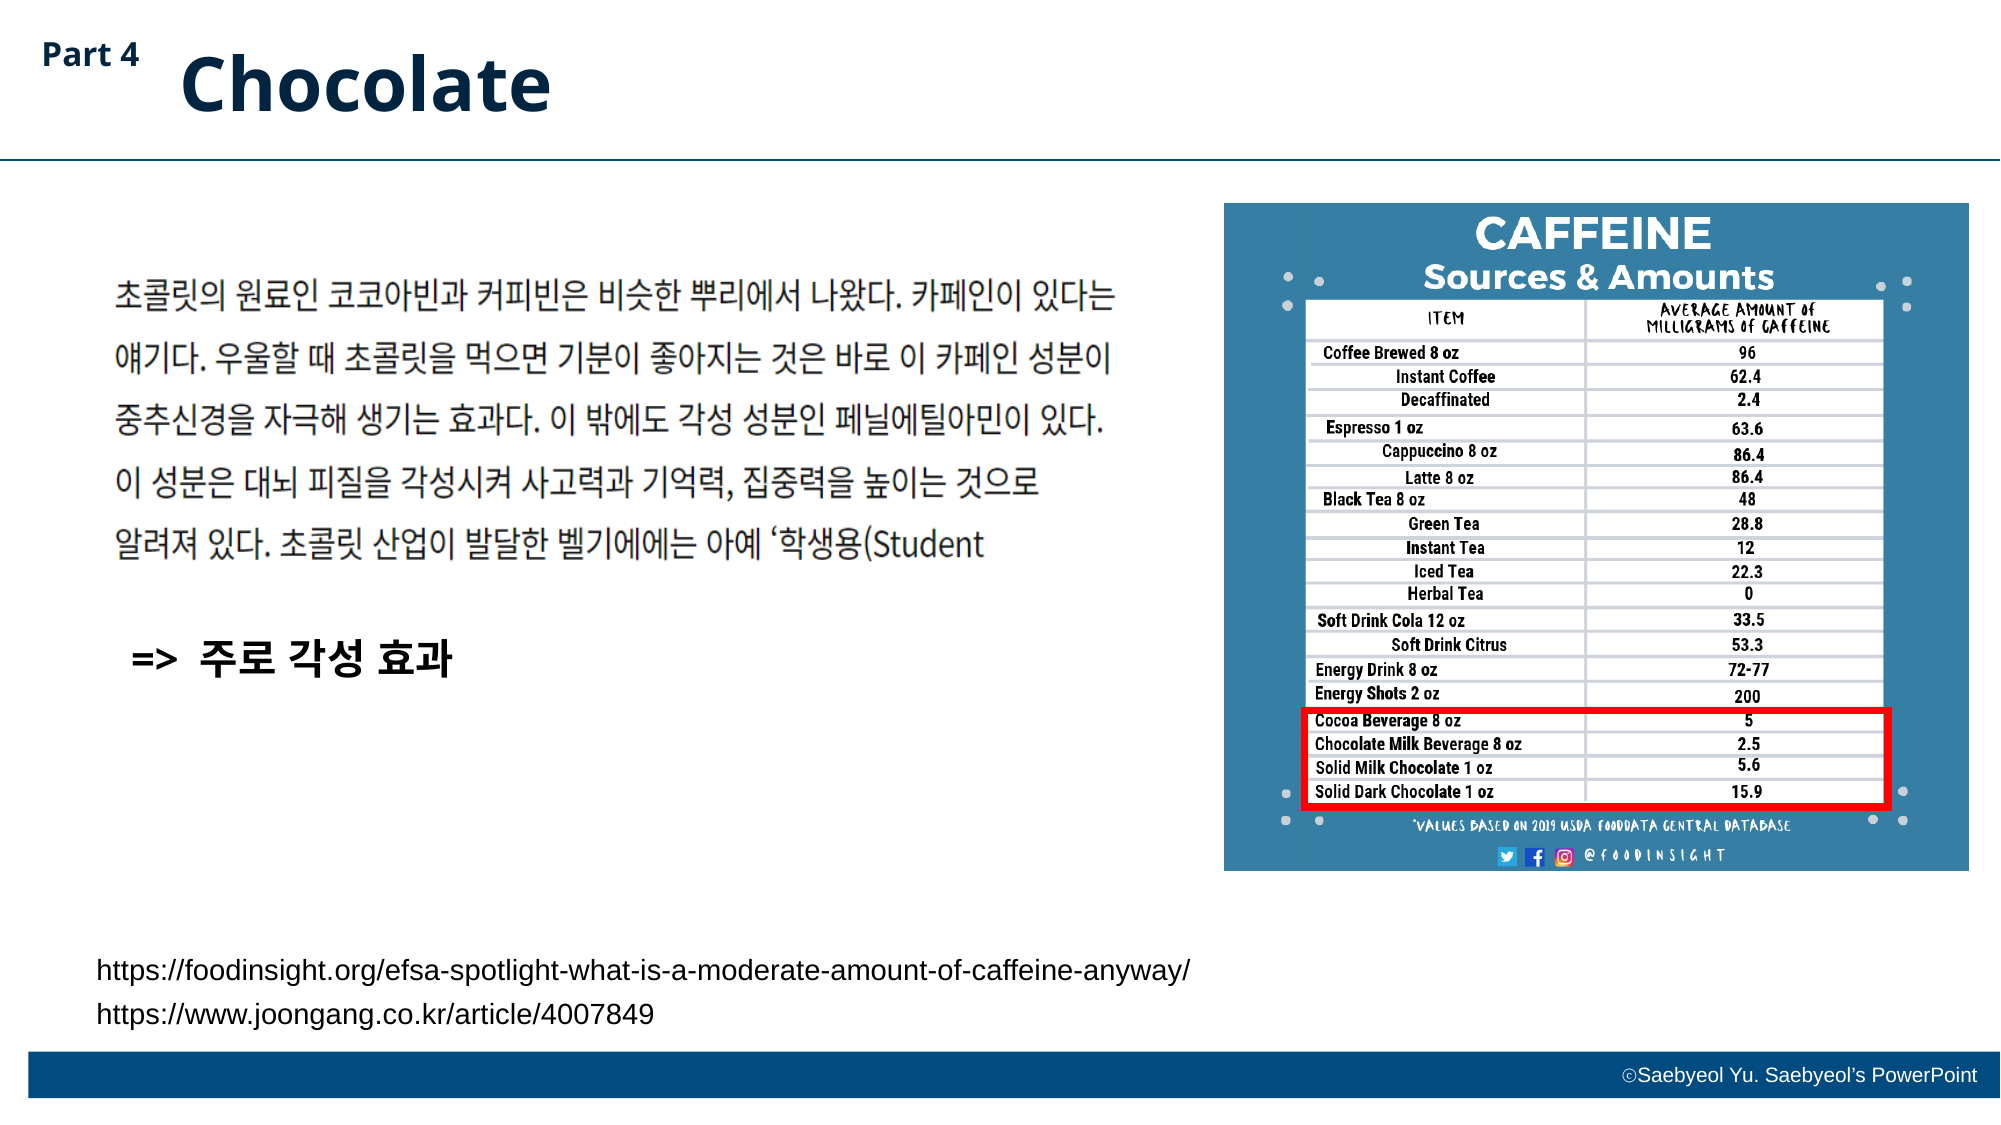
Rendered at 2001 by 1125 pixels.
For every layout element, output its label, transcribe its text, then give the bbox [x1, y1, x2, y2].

picture [1224, 203, 1969, 871]
text_box Part 4 [26, 26, 165, 81]
text_box https://www.joongang.co.kr/article/4007849 [81, 994, 1083, 1038]
picture [95, 250, 1133, 576]
text_box => 주로 각성 효과 [116, 600, 985, 766]
text_box https://foodinsight.org/efsa-spotlight-what-is-a-moderate-amount-of-caffeine-anyway/ [81, 943, 1272, 994]
text_box Chocolate [164, 28, 1241, 134]
